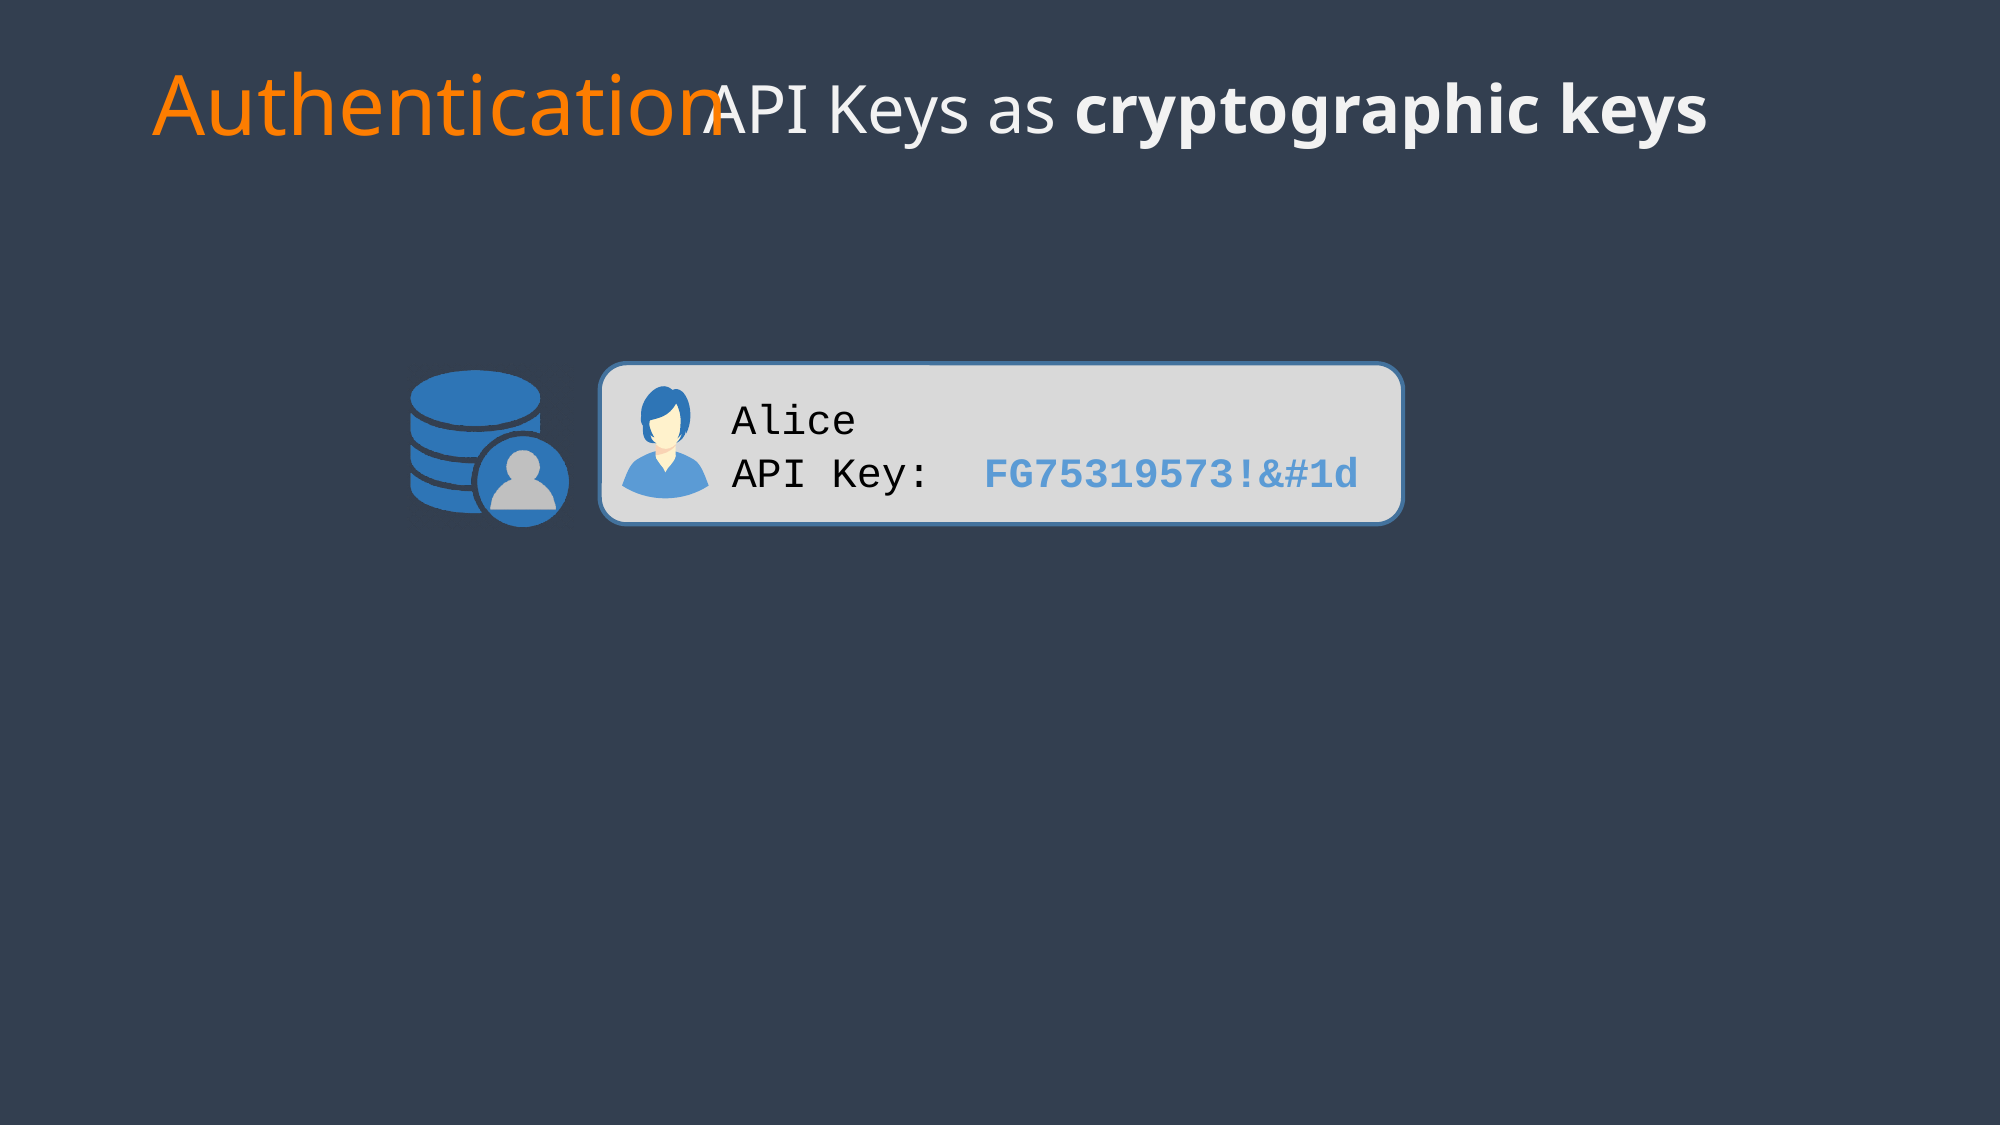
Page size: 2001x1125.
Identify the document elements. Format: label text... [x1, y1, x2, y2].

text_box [621, 386, 709, 499]
list Authentication [137, 55, 1863, 770]
picture [407, 363, 574, 531]
